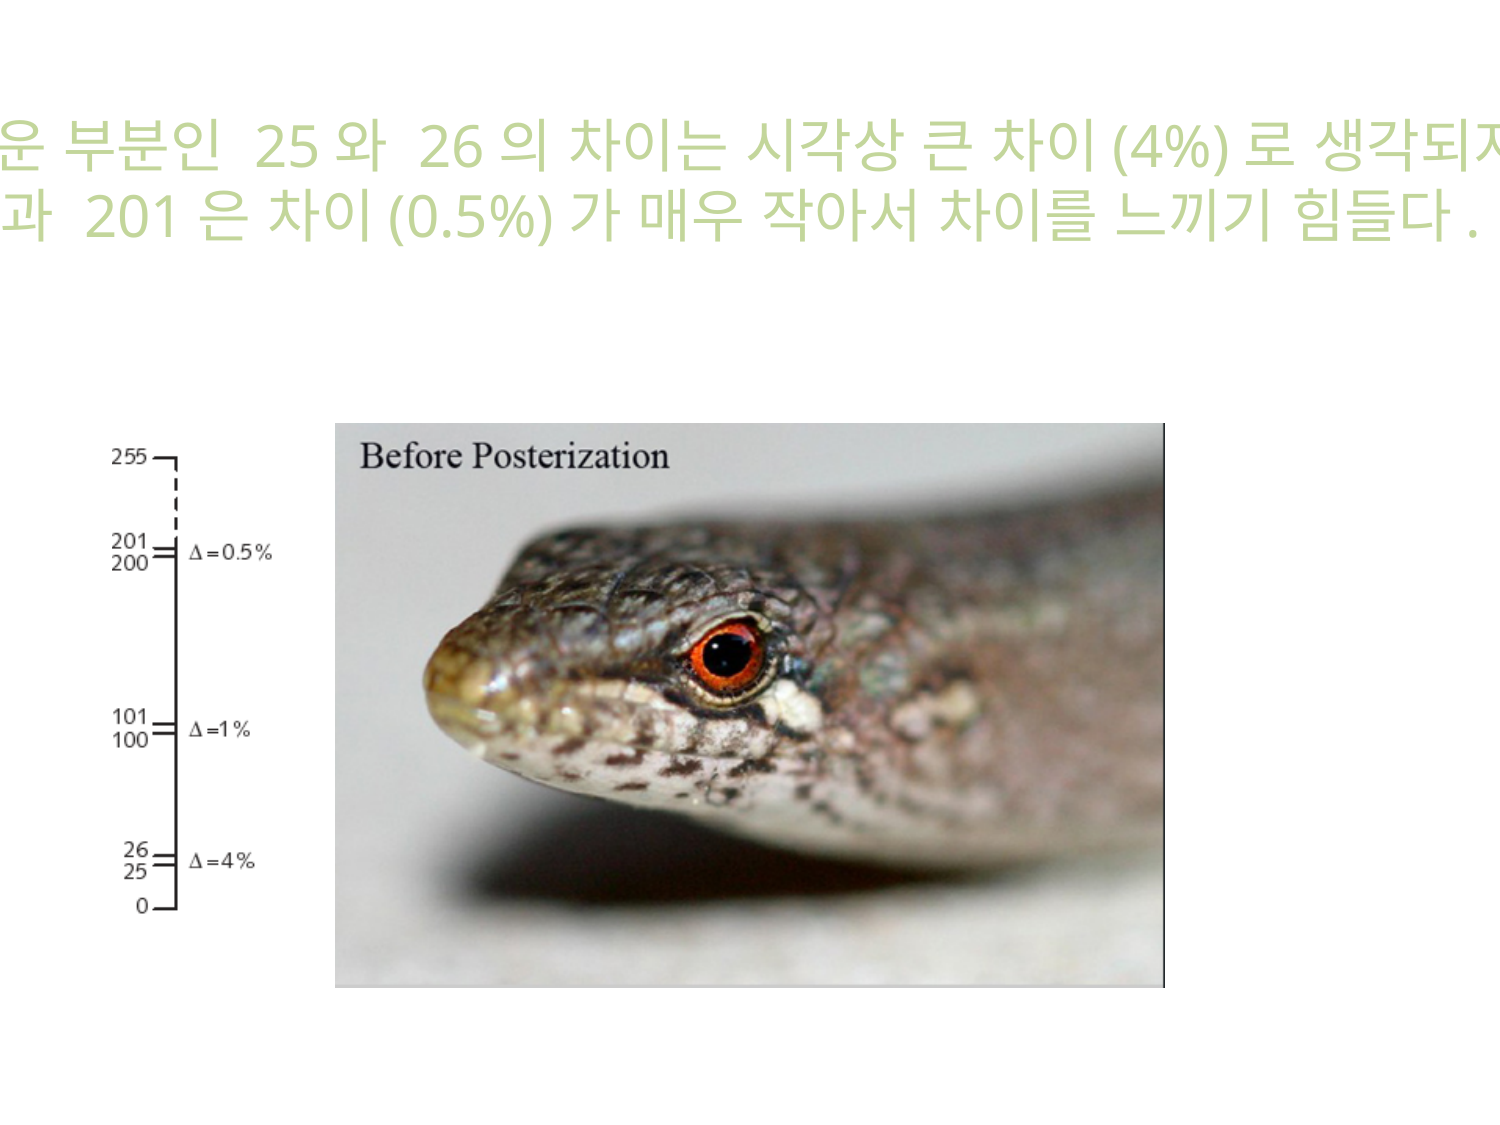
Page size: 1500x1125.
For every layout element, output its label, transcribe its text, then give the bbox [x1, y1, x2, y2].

text_box 어두운 부분인 25와 26의 차이는 시각상 큰 차이(4%)로 생각되지만 200과 201은 차이(0.5%)가 매우 작아서 차이를 느끼기 힘들다. [0, 101, 1500, 257]
picture [111, 444, 275, 920]
picture [335, 423, 1165, 988]
